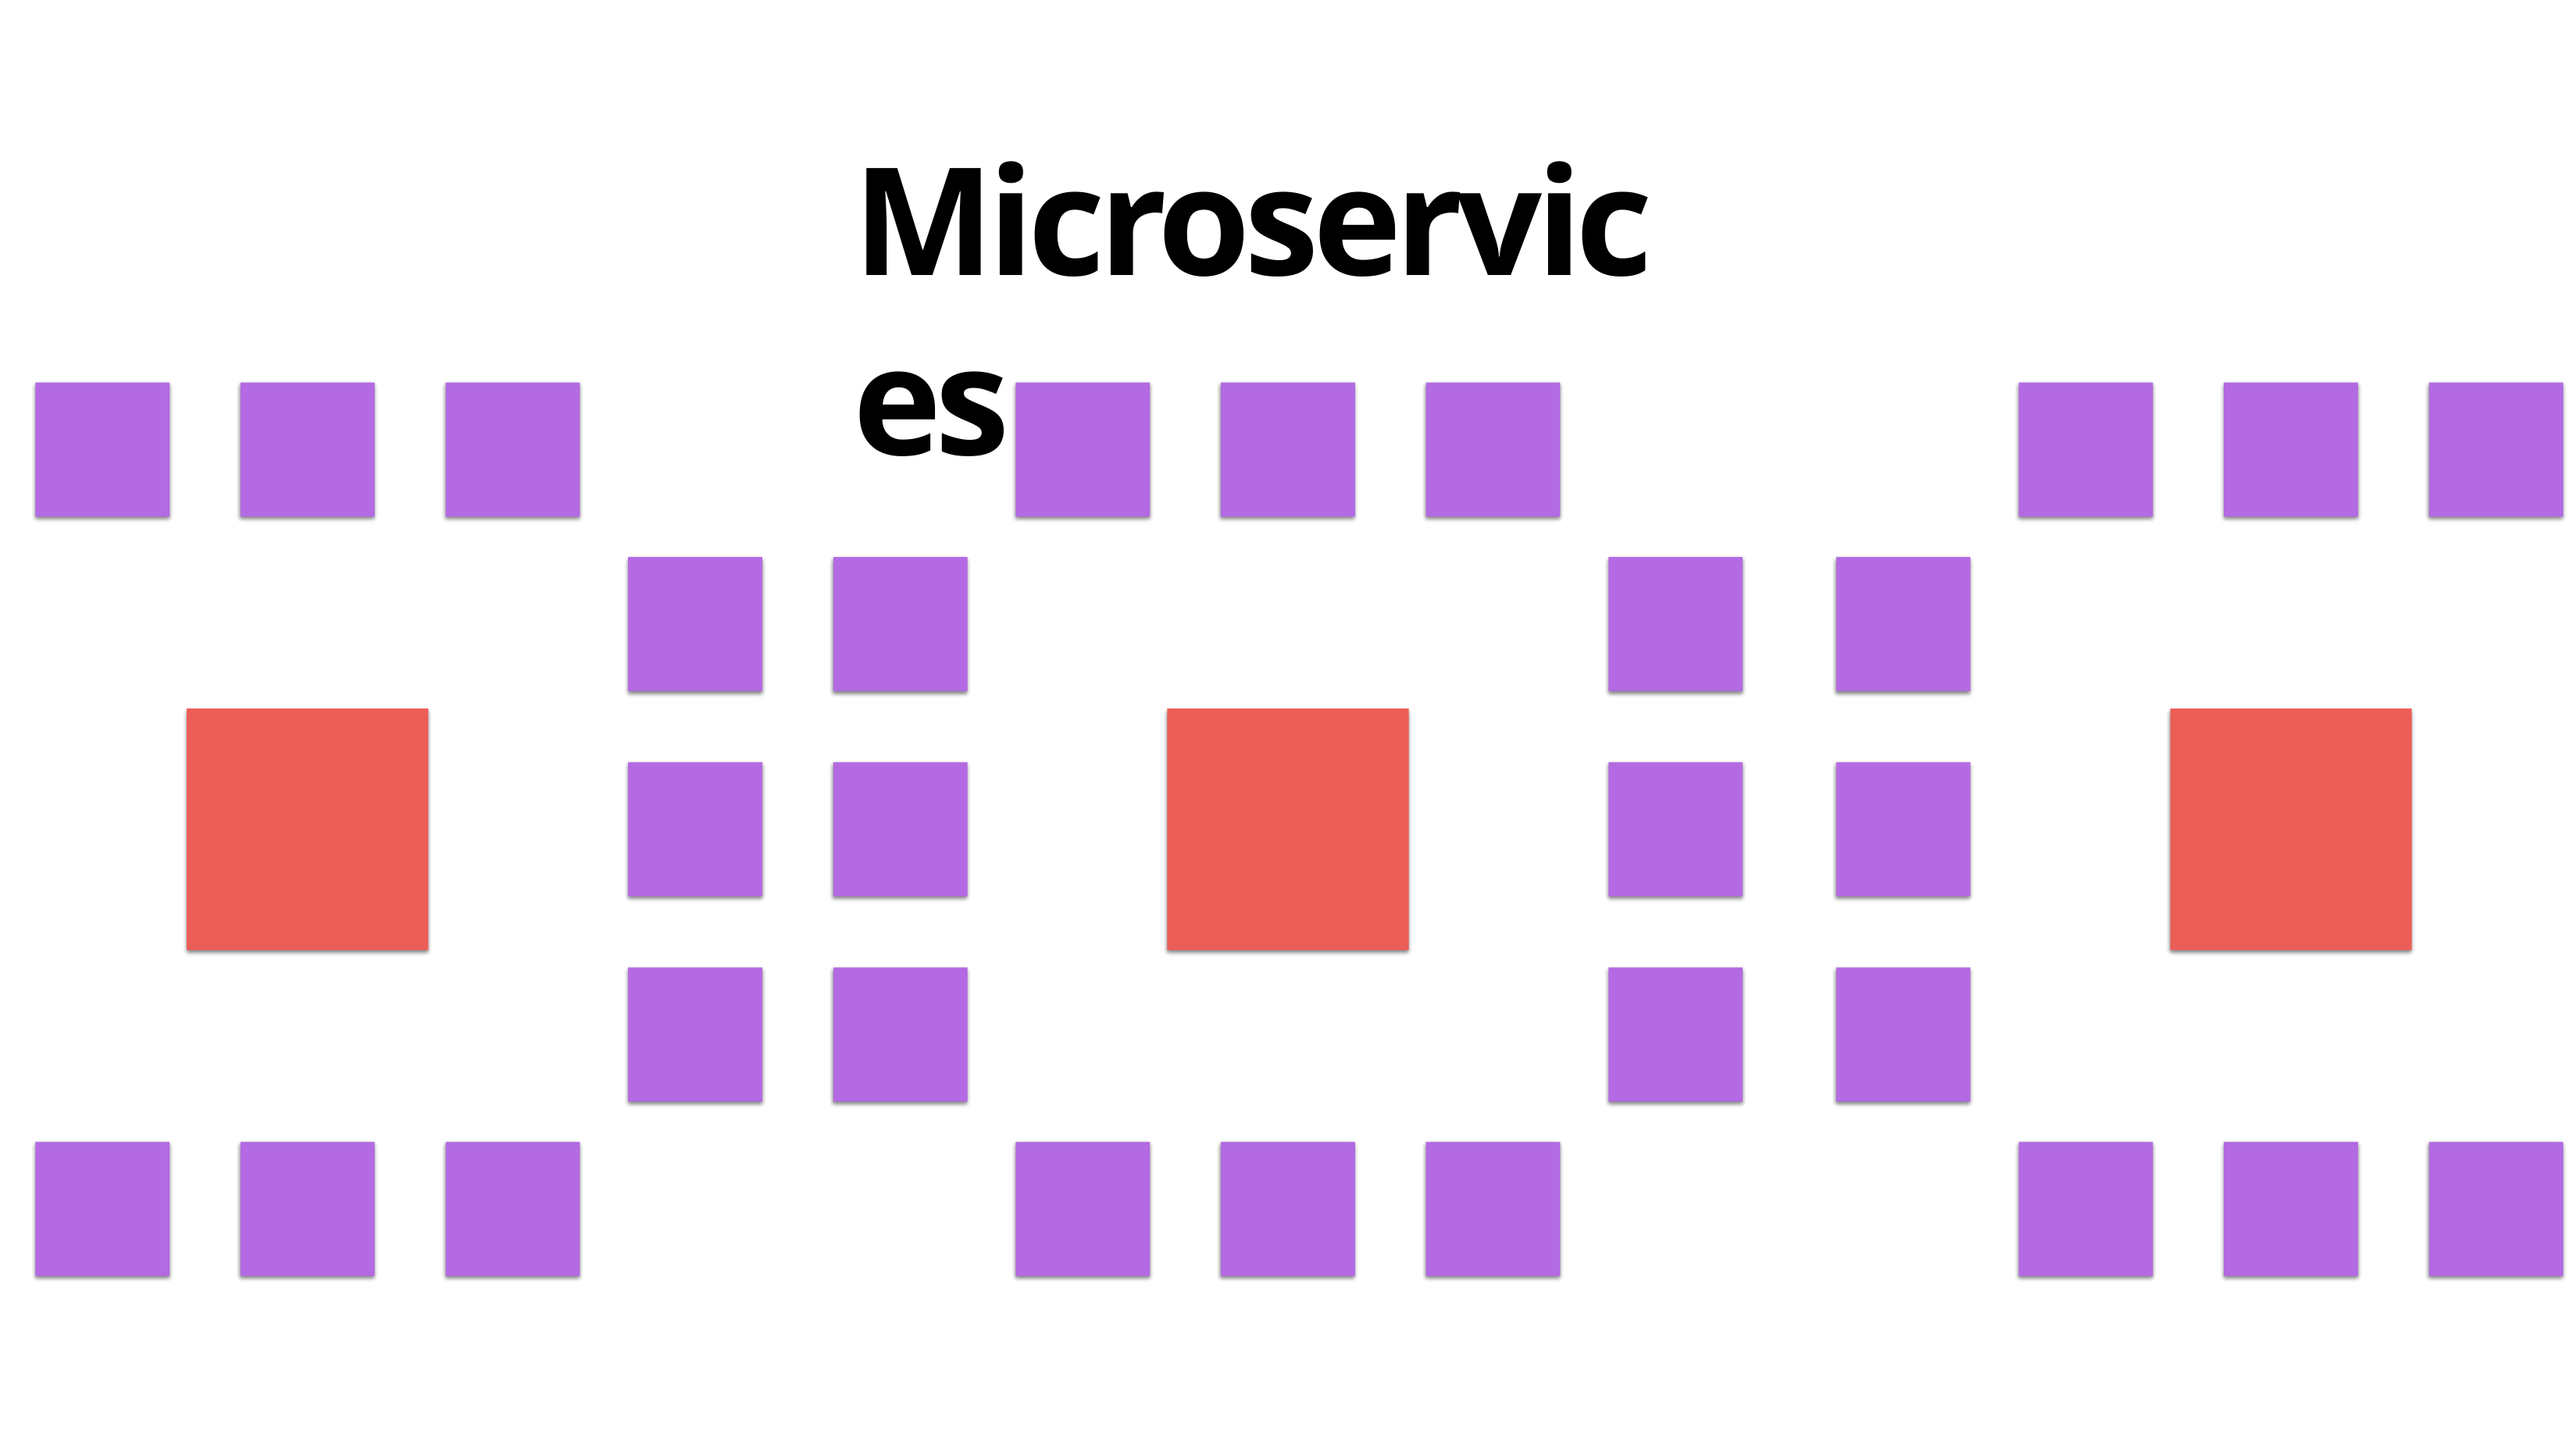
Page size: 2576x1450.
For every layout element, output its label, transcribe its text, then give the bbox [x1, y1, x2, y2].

text_box [1011, 380, 1154, 523]
text_box [1832, 760, 1975, 903]
text_box [1425, 1141, 1561, 1277]
text_box [441, 380, 584, 523]
text_box [183, 707, 433, 957]
text_box [829, 966, 972, 1109]
text_box [1608, 967, 1743, 1102]
text_box [1216, 380, 1359, 523]
text_box [2014, 380, 2157, 523]
text_box [2428, 1141, 2564, 1277]
text_box [2014, 1140, 2157, 1283]
text_box [1163, 707, 1413, 957]
text_box [1608, 762, 1743, 897]
text_box [833, 967, 968, 1102]
text_box [1836, 556, 1971, 691]
text_box [445, 382, 580, 517]
text_box [829, 760, 972, 903]
text_box [240, 382, 375, 517]
title Microservices [851, 123, 1725, 485]
text_box [829, 555, 972, 698]
text_box [35, 382, 170, 517]
text_box [1167, 708, 1409, 951]
text_box [1011, 1140, 1154, 1283]
text_box [628, 967, 762, 1102]
text_box [624, 760, 767, 903]
text_box [624, 555, 767, 698]
text_box [1608, 556, 1743, 691]
text_box [624, 966, 767, 1109]
text_box [1221, 382, 1355, 517]
text_box [2224, 1141, 2358, 1277]
text_box [35, 1141, 170, 1277]
text_box [1422, 380, 1565, 523]
text_box [2166, 707, 2416, 957]
text_box [236, 380, 379, 523]
text_box [1422, 1140, 1565, 1283]
text_box [187, 708, 429, 951]
text_box [2428, 382, 2564, 517]
text_box [2170, 708, 2412, 951]
text_box [1015, 382, 1151, 517]
text_box [1832, 966, 1975, 1109]
text_box [1836, 762, 1971, 897]
text_box [1425, 382, 1561, 517]
text_box [2018, 1141, 2153, 1277]
text_box [1604, 555, 1747, 698]
text_box [1832, 555, 1975, 698]
text_box [1216, 1140, 1359, 1283]
text_box [833, 762, 968, 897]
text_box [31, 1140, 174, 1283]
text_box [628, 556, 762, 691]
text_box [445, 1141, 580, 1277]
text_box [1604, 966, 1747, 1109]
text_box [1221, 1141, 1355, 1277]
text_box [1015, 1141, 1151, 1277]
text_box [2224, 382, 2358, 517]
text_box [2220, 1140, 2363, 1283]
text_box [441, 1140, 584, 1283]
text_box [628, 762, 762, 897]
text_box [31, 380, 174, 523]
text_box [2424, 380, 2567, 523]
text_box [1604, 760, 1747, 903]
text_box [236, 1140, 379, 1283]
text_box [2220, 380, 2363, 523]
text_box [1836, 967, 1971, 1102]
text_box [833, 556, 968, 691]
text_box [240, 1141, 375, 1277]
text_box [2018, 382, 2153, 517]
text_box [2424, 1140, 2567, 1283]
